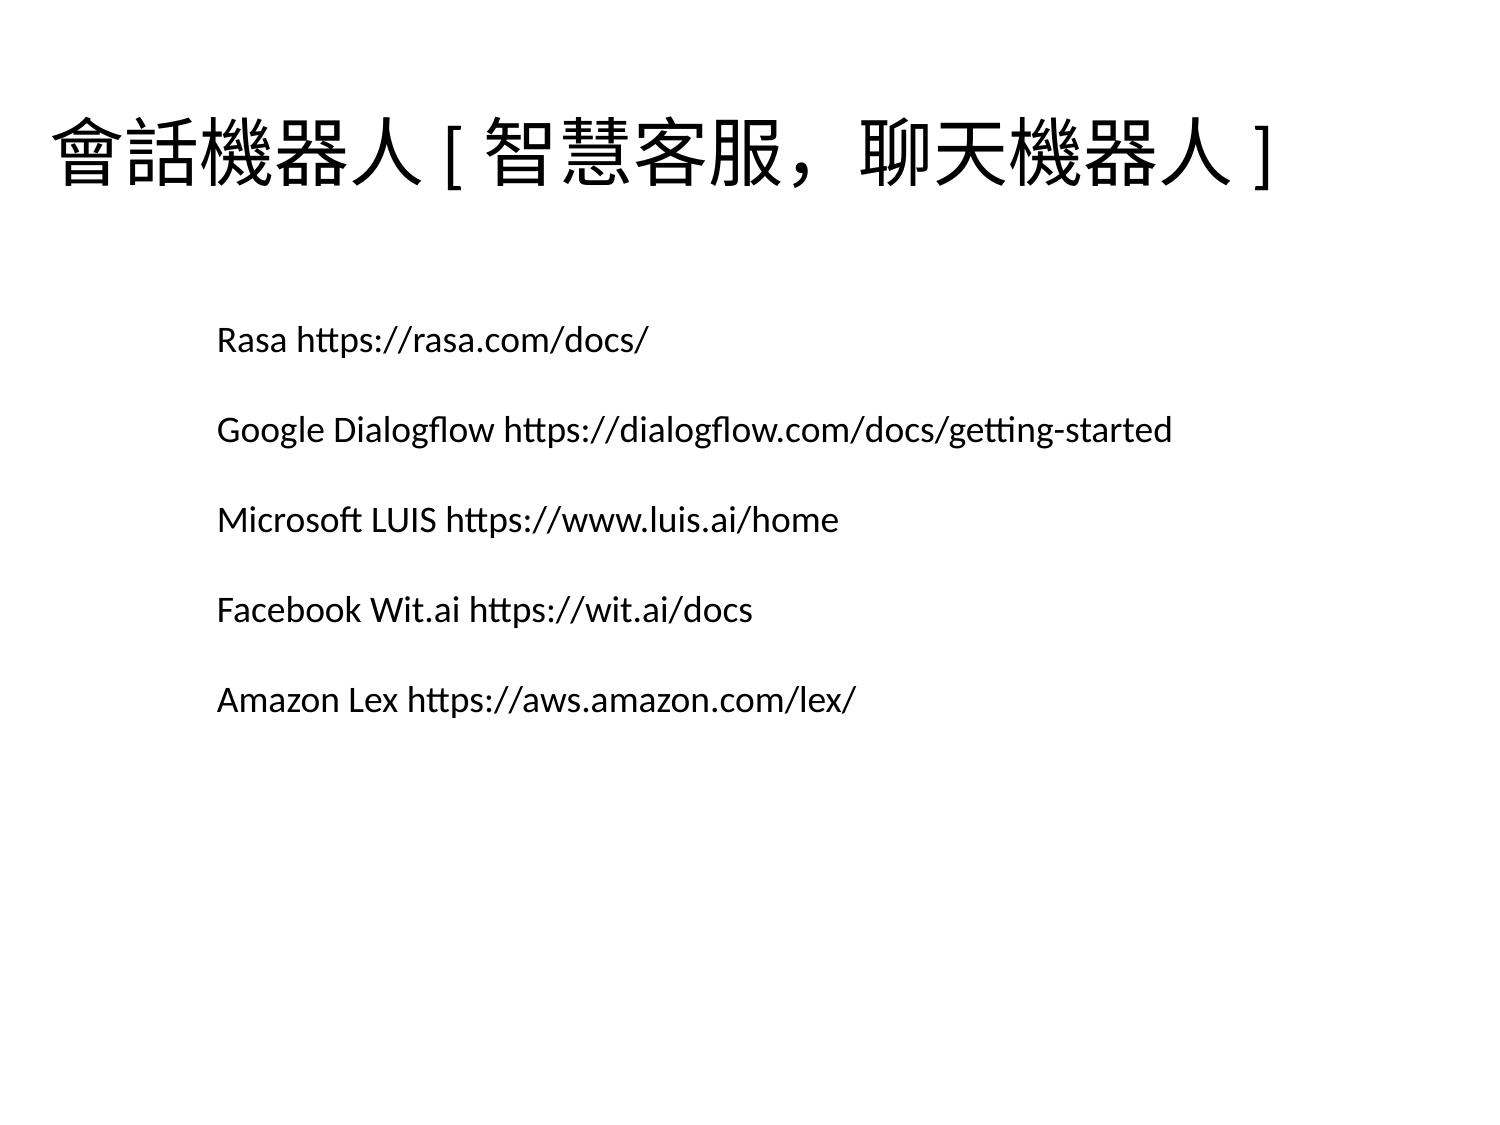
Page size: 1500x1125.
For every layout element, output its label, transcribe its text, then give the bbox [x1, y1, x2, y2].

text_box Rasa https://rasa.com/docs/ Google Dialogflow https://dialogflow.com/docs/getting-started Microsoft LUIS https://www.luis.ai/home Facebook Wit.ai https://wit.ai/docs Amazon Lex https://aws.amazon.com/lex/ [202, 307, 1252, 728]
text_box 會話機器人[智慧客服，聊天機器人] [34, 98, 1289, 204]
